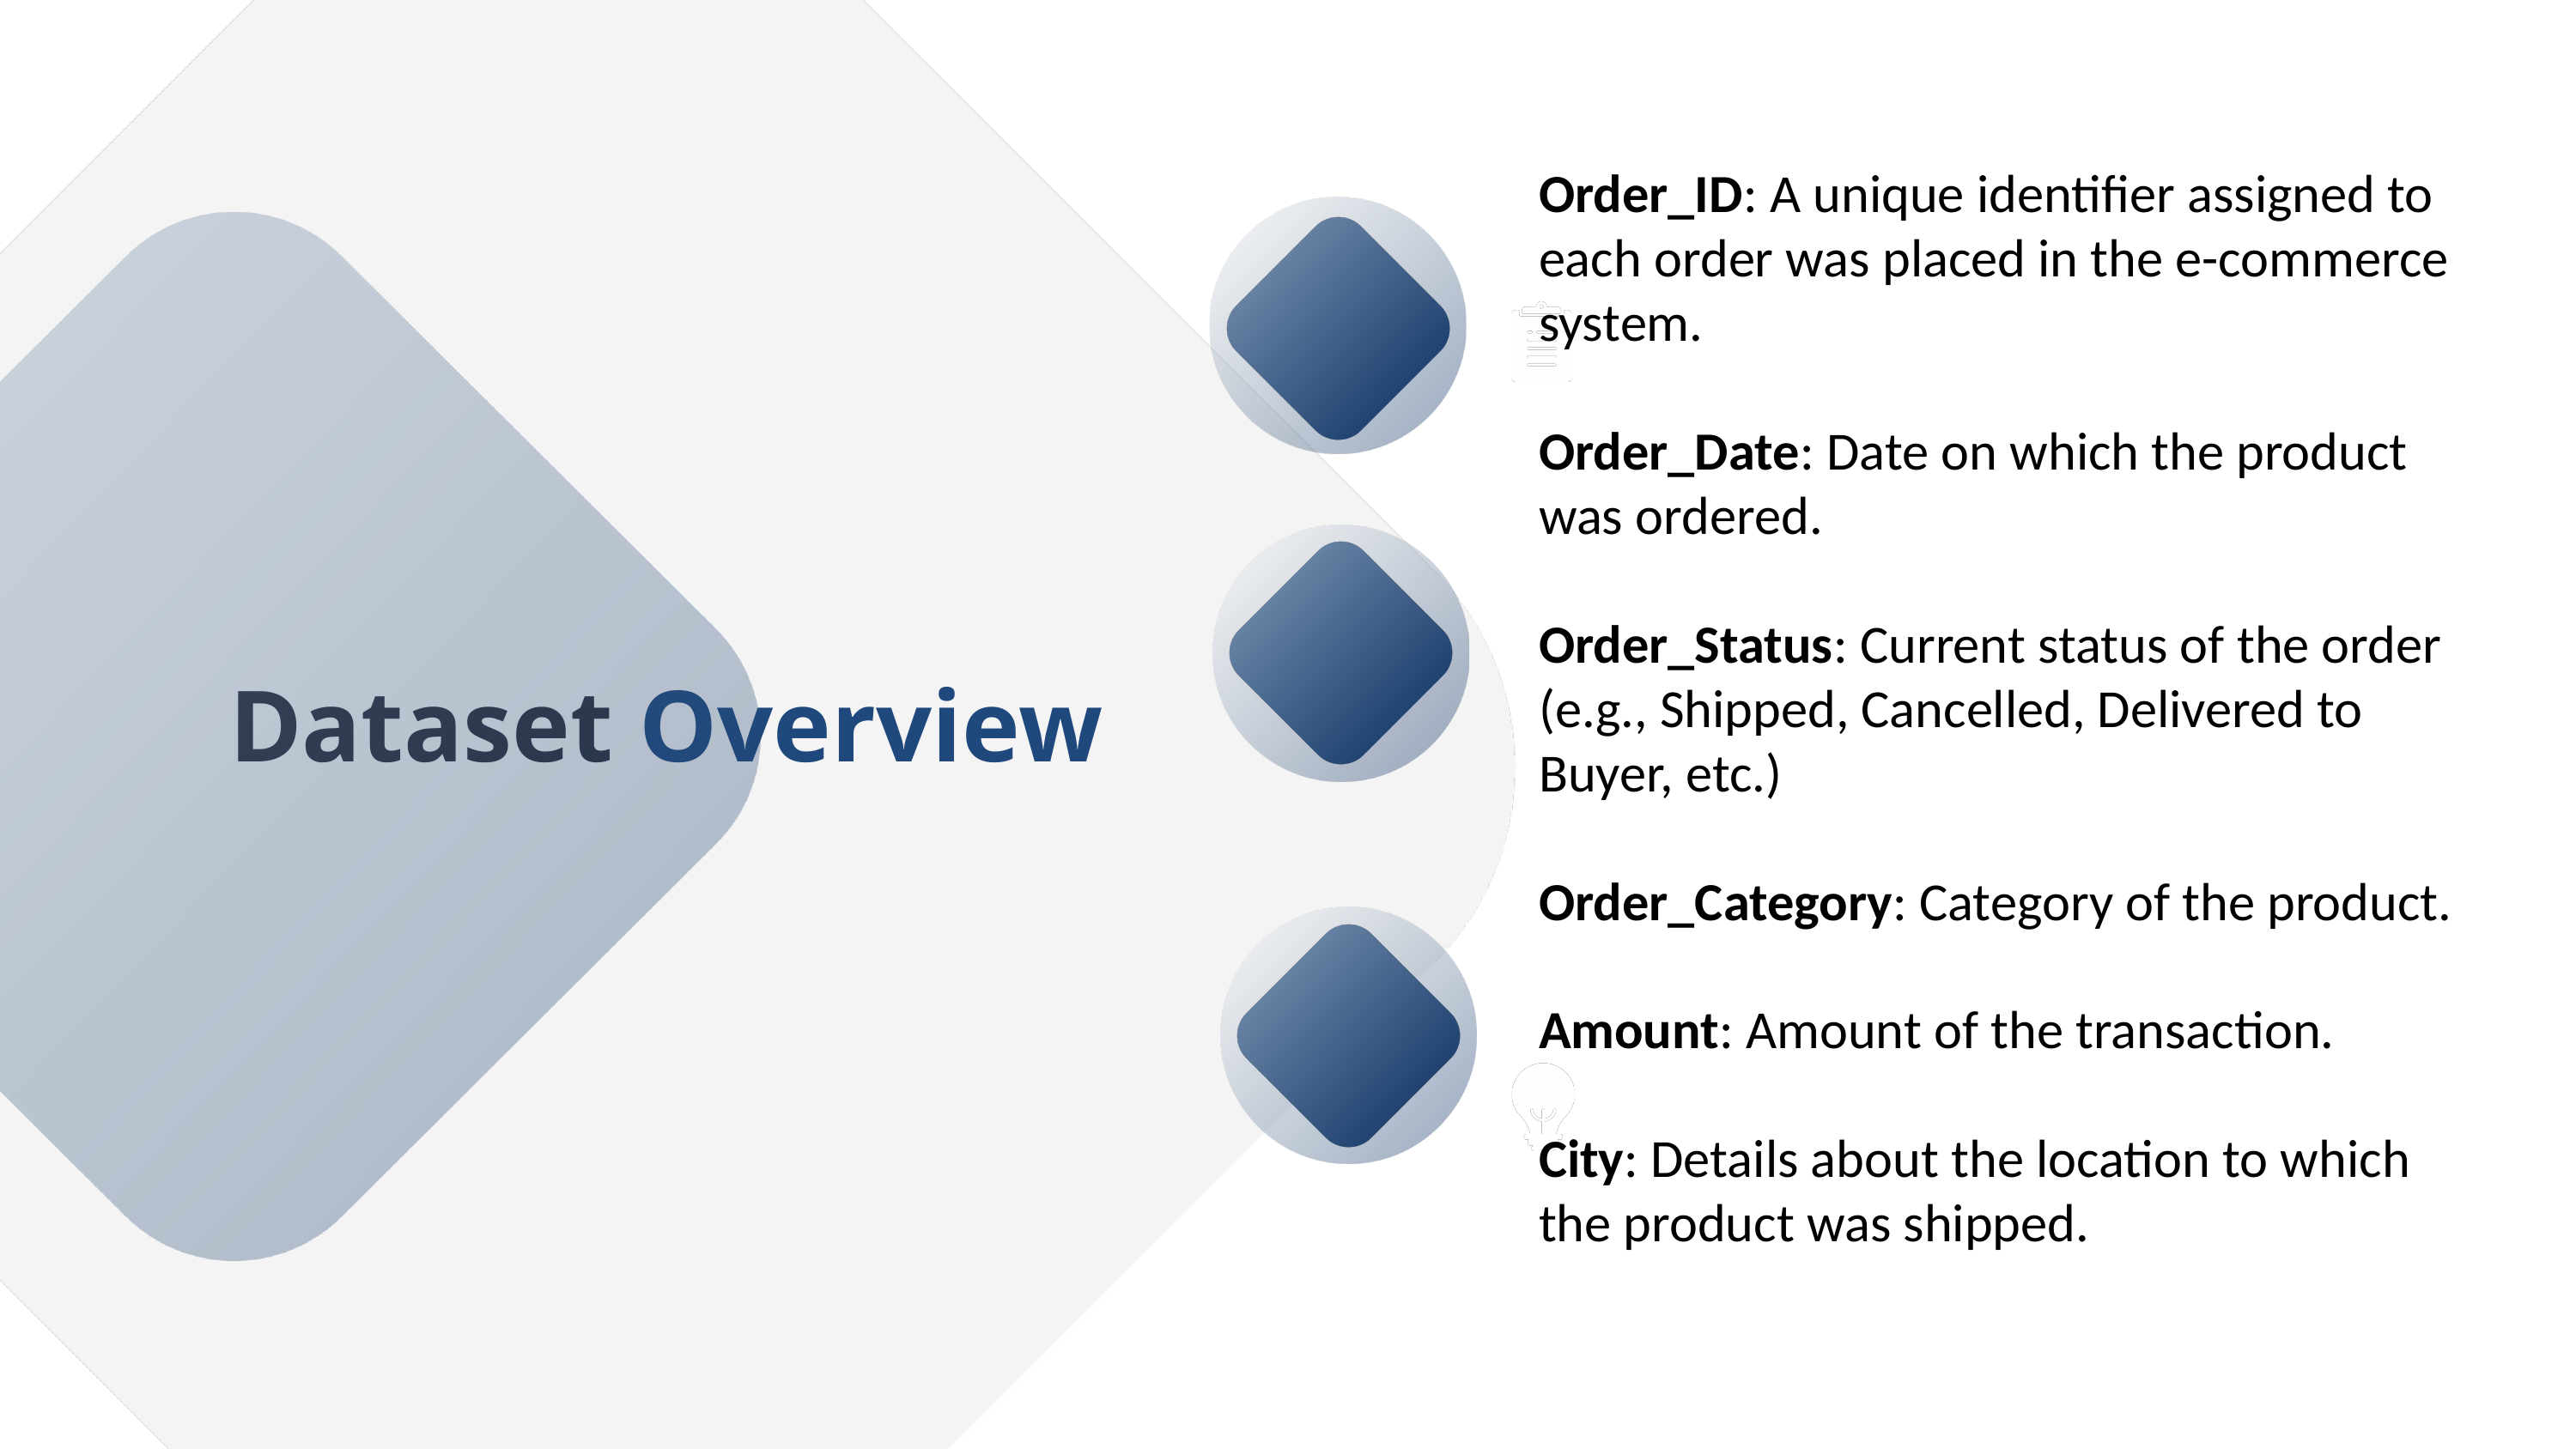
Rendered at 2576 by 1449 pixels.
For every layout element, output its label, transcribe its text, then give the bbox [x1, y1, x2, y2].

text_box [1511, 1062, 1526, 1151]
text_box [0, 618, 1240, 820]
text_box [0, 197, 775, 617]
text_box [0, 0, 1542, 1449]
text_box [1511, 301, 1526, 382]
text_box [1234, 921, 1463, 1150]
text_box Order_ID: A unique identifier assigned to each order was placed in the e-commerce system. Order_Date: Date on which the product was ordered. Order_Status: Current status of the order (e.g., Shipped, Cancelled, Delivered to Buyer, etc.) Order_Category: Category of the product. Amount: Amount of the transaction. City: Details about the location to which the product was shipped. [1526, 152, 2506, 1259]
text_box [1224, 214, 1453, 443]
text_box [0, 826, 775, 1276]
text_box [1219, 906, 1477, 1164]
text_box [1226, 538, 1455, 767]
text_box [1212, 524, 1470, 782]
text_box [1209, 197, 1467, 454]
